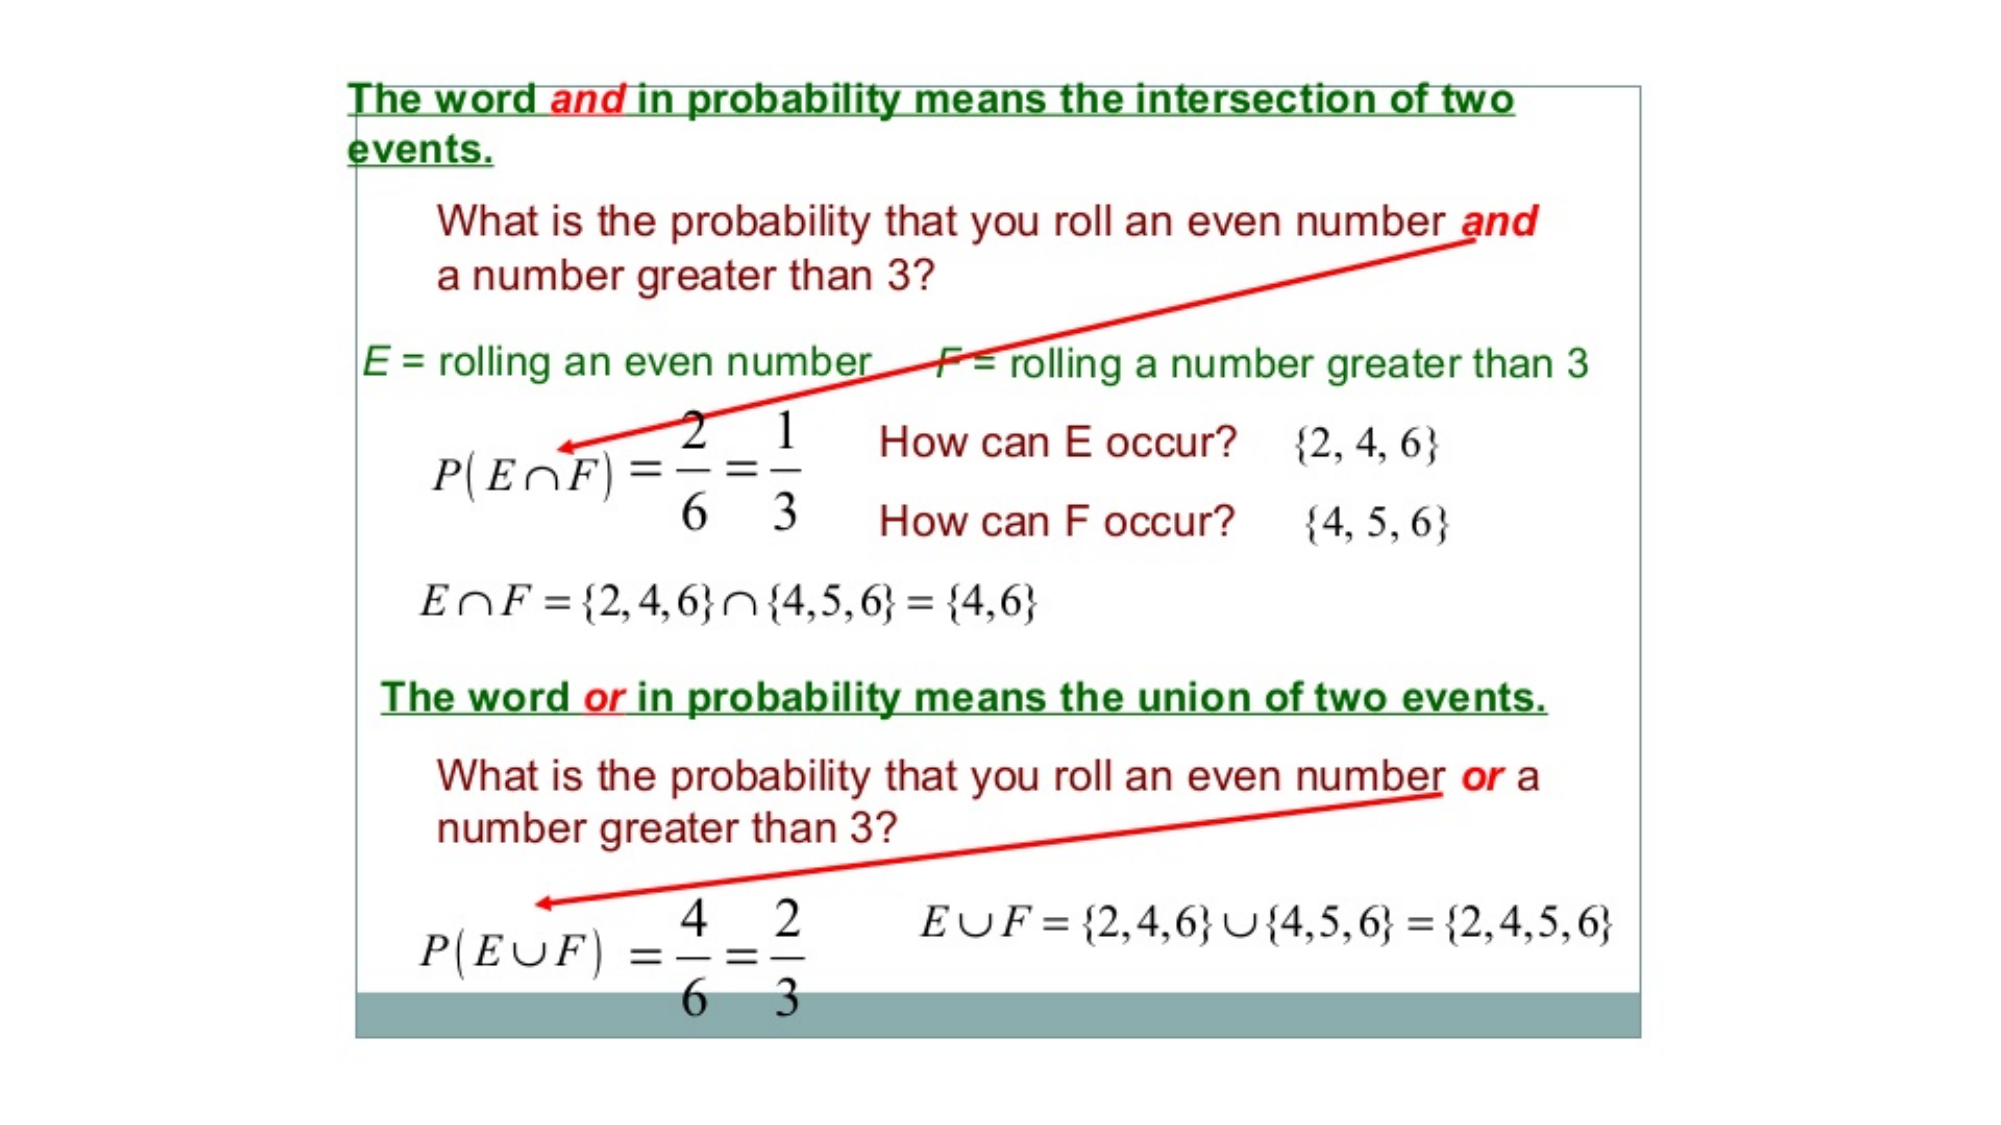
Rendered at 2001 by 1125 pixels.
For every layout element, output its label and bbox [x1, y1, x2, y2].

picture [335, 63, 1665, 1062]
